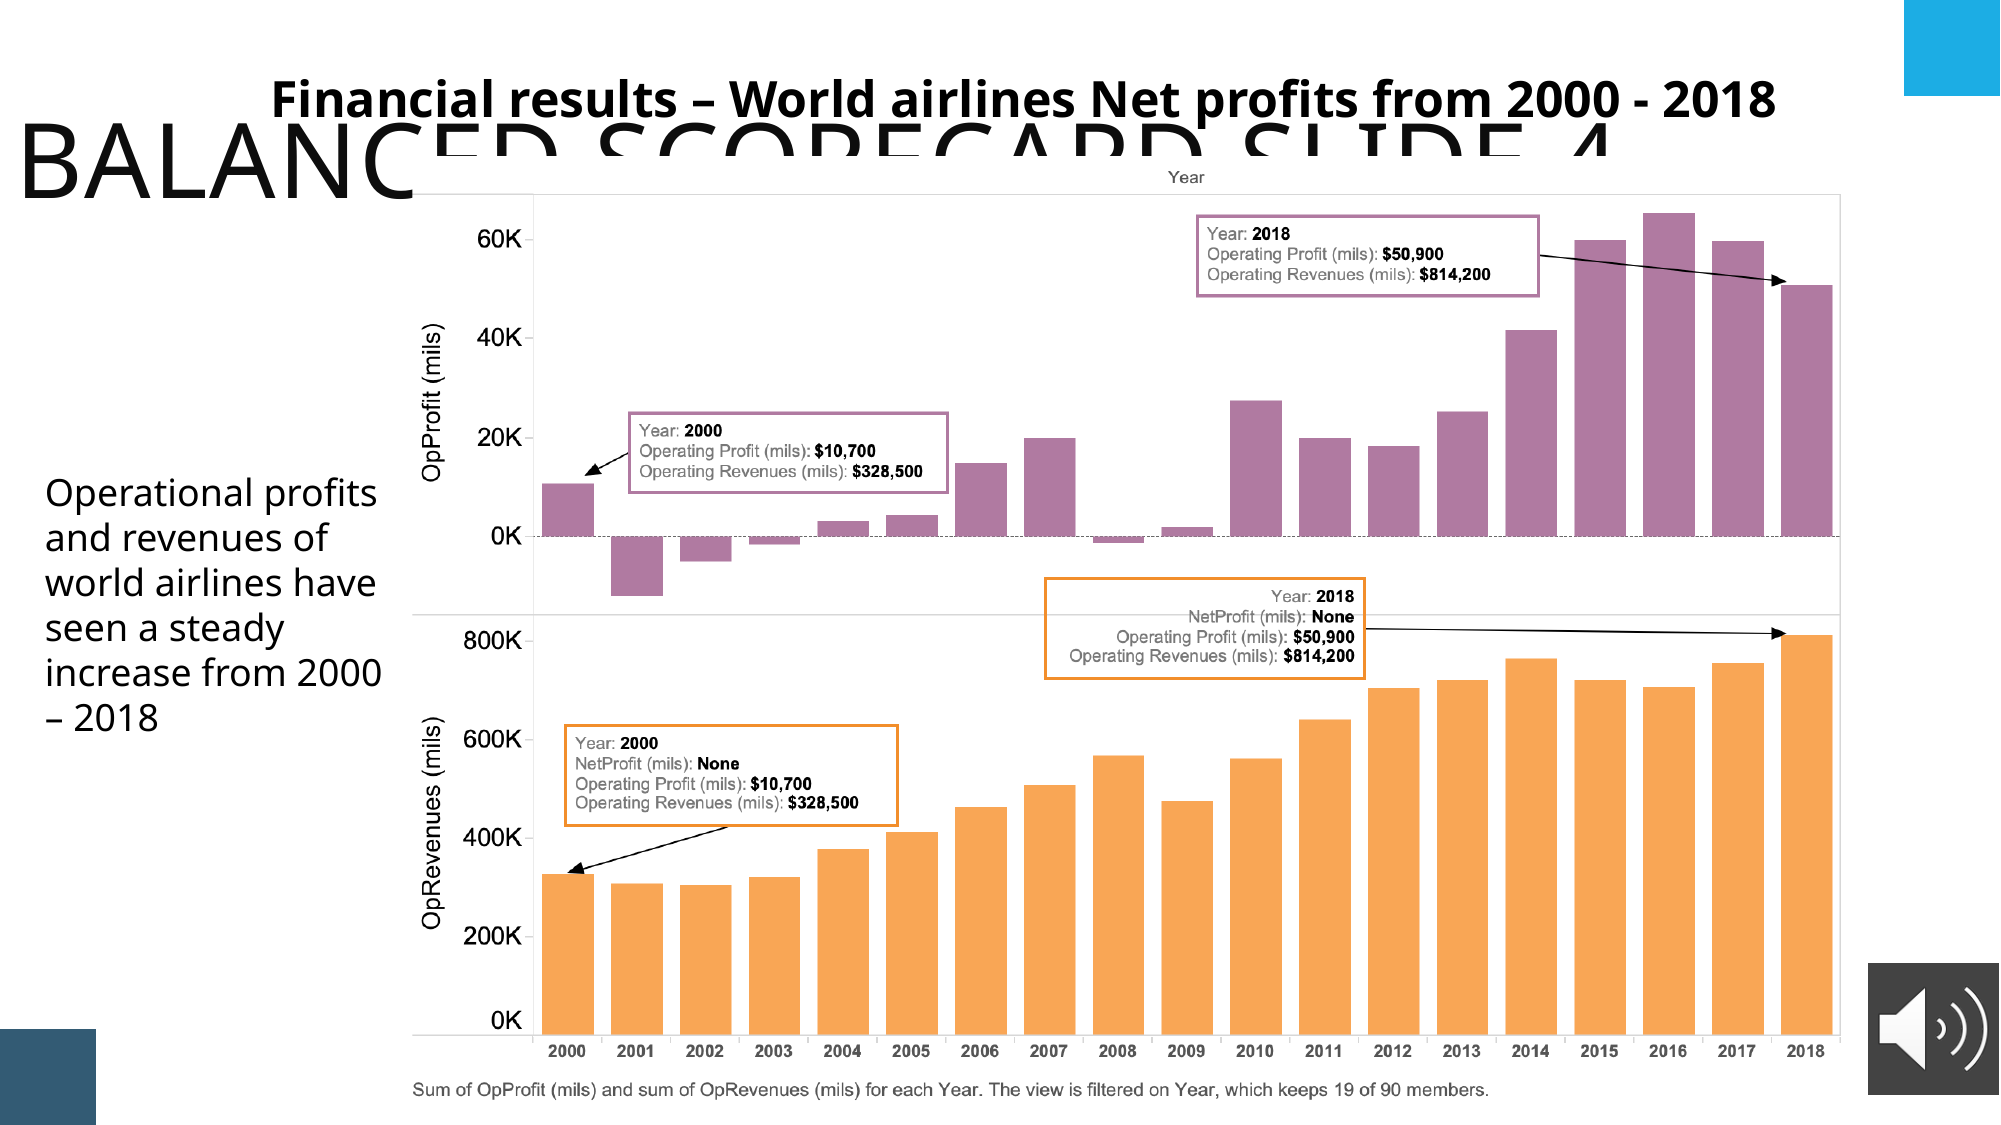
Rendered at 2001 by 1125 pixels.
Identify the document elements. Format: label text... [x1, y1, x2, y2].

text_box Operational profits and revenues of world airlines have seen a steady increase from 2000 – 2018 [30, 461, 406, 747]
title Balanced scorecard slide 4 [0, 59, 1725, 278]
text_box [0, 1028, 97, 1125]
text_box Financial results – World airlines Net profits from 2000 - 2018 [171, 60, 1877, 136]
text_box [1903, 0, 2000, 97]
picture [1866, 962, 2000, 1096]
picture [412, 156, 1843, 1102]
